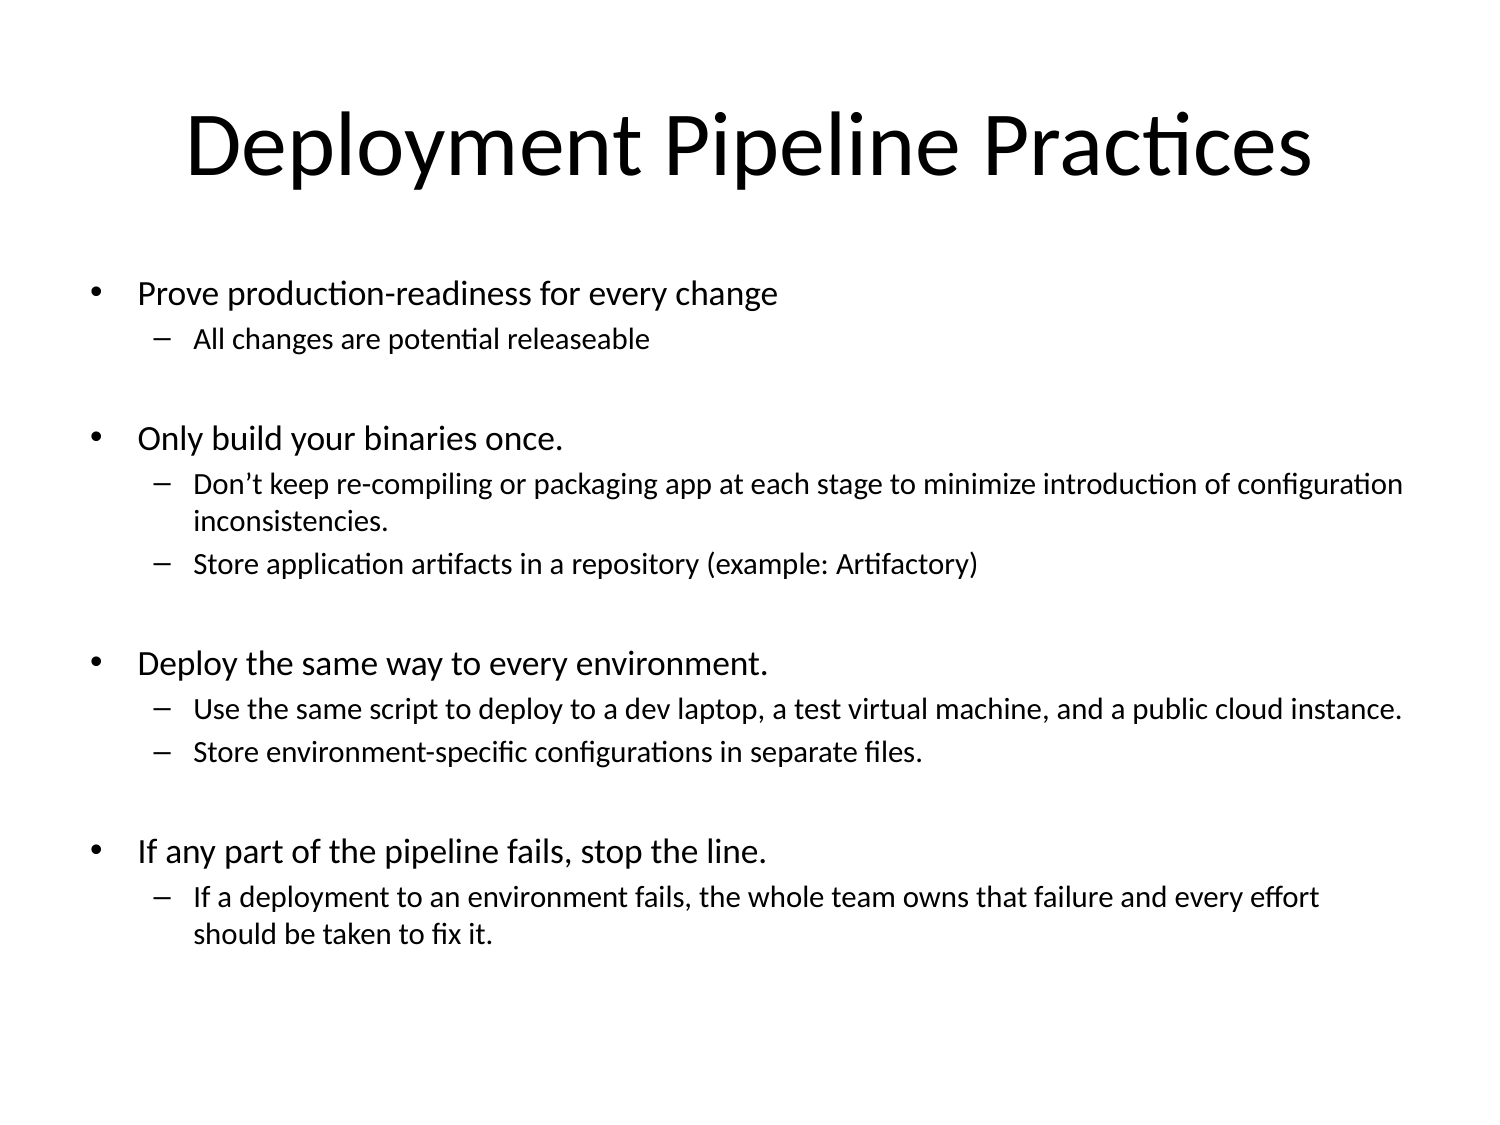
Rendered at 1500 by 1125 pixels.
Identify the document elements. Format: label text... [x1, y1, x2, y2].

list Prove production-readiness for every change All changes are potential releaseable Only build your binaries once. Don’t keep re-compiling or packaging app at each stage to minimize introduction of configuration inconsistencies. Store application artifacts in a repository (example: Artifactory) Deploy the same way to every environment. Use the same script to deploy to a dev laptop, a test virtual machine, and a public cloud instance. Store environment-specific configurations in separate files. If any part of the pipeline fails, stop the line. If a deployment to an environment fails, the whole team owns that failure and every effort should be taken to fix it. [75, 262, 1425, 1005]
title Deployment Pipeline Practices [75, 45, 1425, 233]
